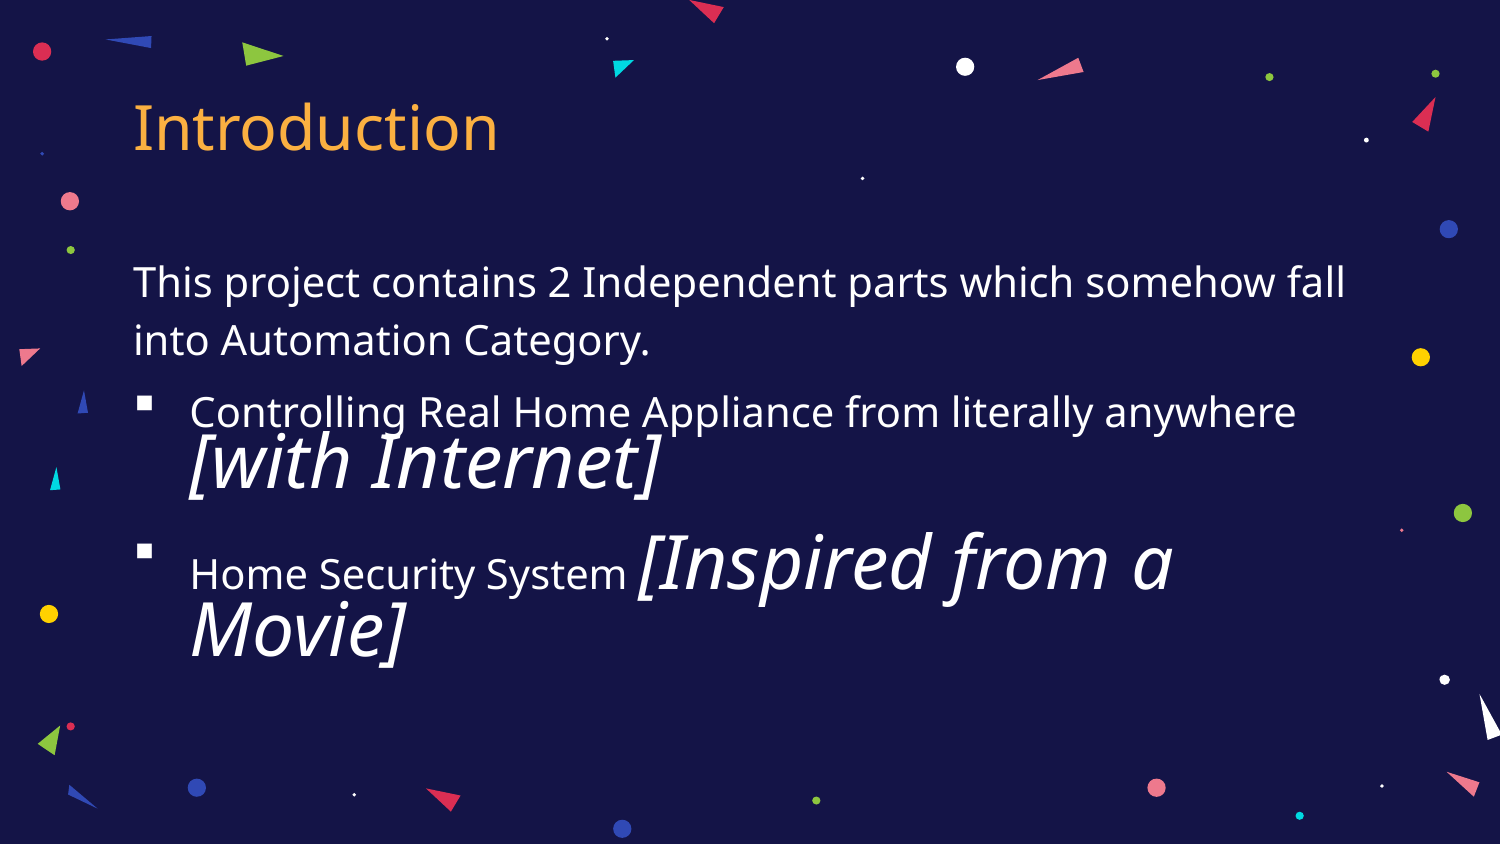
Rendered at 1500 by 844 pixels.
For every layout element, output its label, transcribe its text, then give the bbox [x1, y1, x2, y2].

title Introduction [118, 72, 1408, 234]
list This project contains 2 Independent parts which somehow fall into Automation Category. Controlling Real Home Appliance from literally anywhere [with Internet] Home Security System [Inspired from a Movie] [118, 233, 1382, 654]
